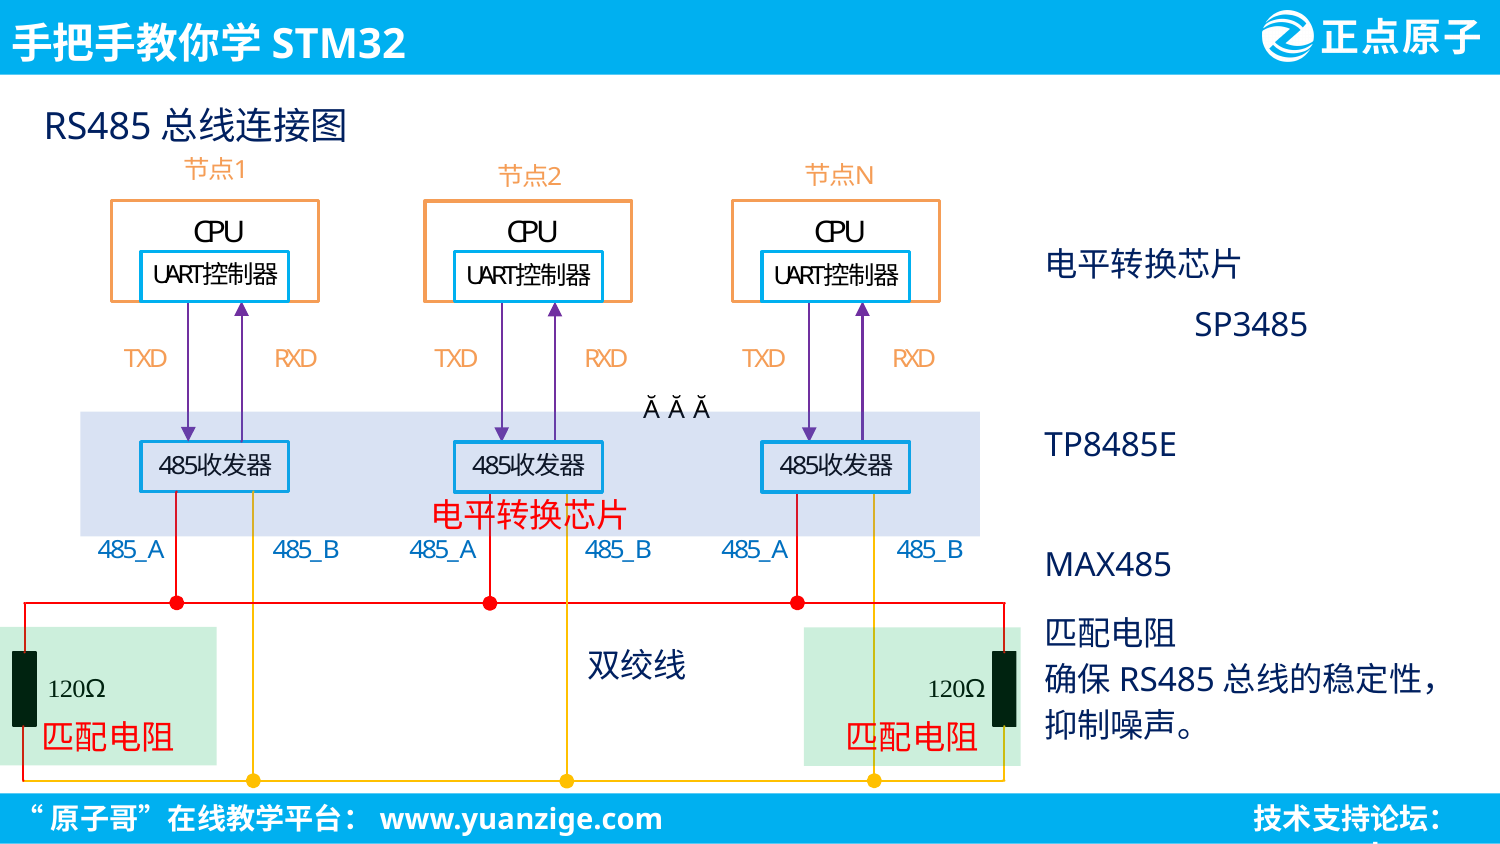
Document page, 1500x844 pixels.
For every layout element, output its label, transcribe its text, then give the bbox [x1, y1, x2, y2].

picture [1263, 27, 1307, 61]
text_box 技术支持论坛：www.openedv.com [967, 793, 1480, 844]
picture [1431, 44, 1438, 52]
picture [1322, 21, 1357, 52]
text_box [0, 792, 1500, 844]
text_box 匹配电阻 确保RS485总线的稳定性，抑制噪声。 [1029, 598, 1489, 752]
picture [1367, 18, 1396, 42]
text_box RS485总线连接图 [36, 75, 417, 148]
picture [1404, 20, 1438, 54]
text_box [417, 0, 1500, 76]
text_box 电平转换芯片 SP3485 TP8485E MAX485 [1029, 216, 1327, 591]
picture [1267, 11, 1313, 45]
picture [10, 148, 1017, 789]
text_box 匹配电阻 [1017, 626, 1022, 767]
picture [1391, 45, 1397, 53]
text_box “原子哥”在线教学平台：www.yuanzige.com [0, 793, 883, 843]
picture [1364, 45, 1370, 53]
picture [1412, 44, 1418, 52]
text_box 匹配电阻 [0, 626, 10, 767]
text_box 手把手教你学STM32 [0, 0, 967, 75]
picture [1445, 21, 1479, 54]
